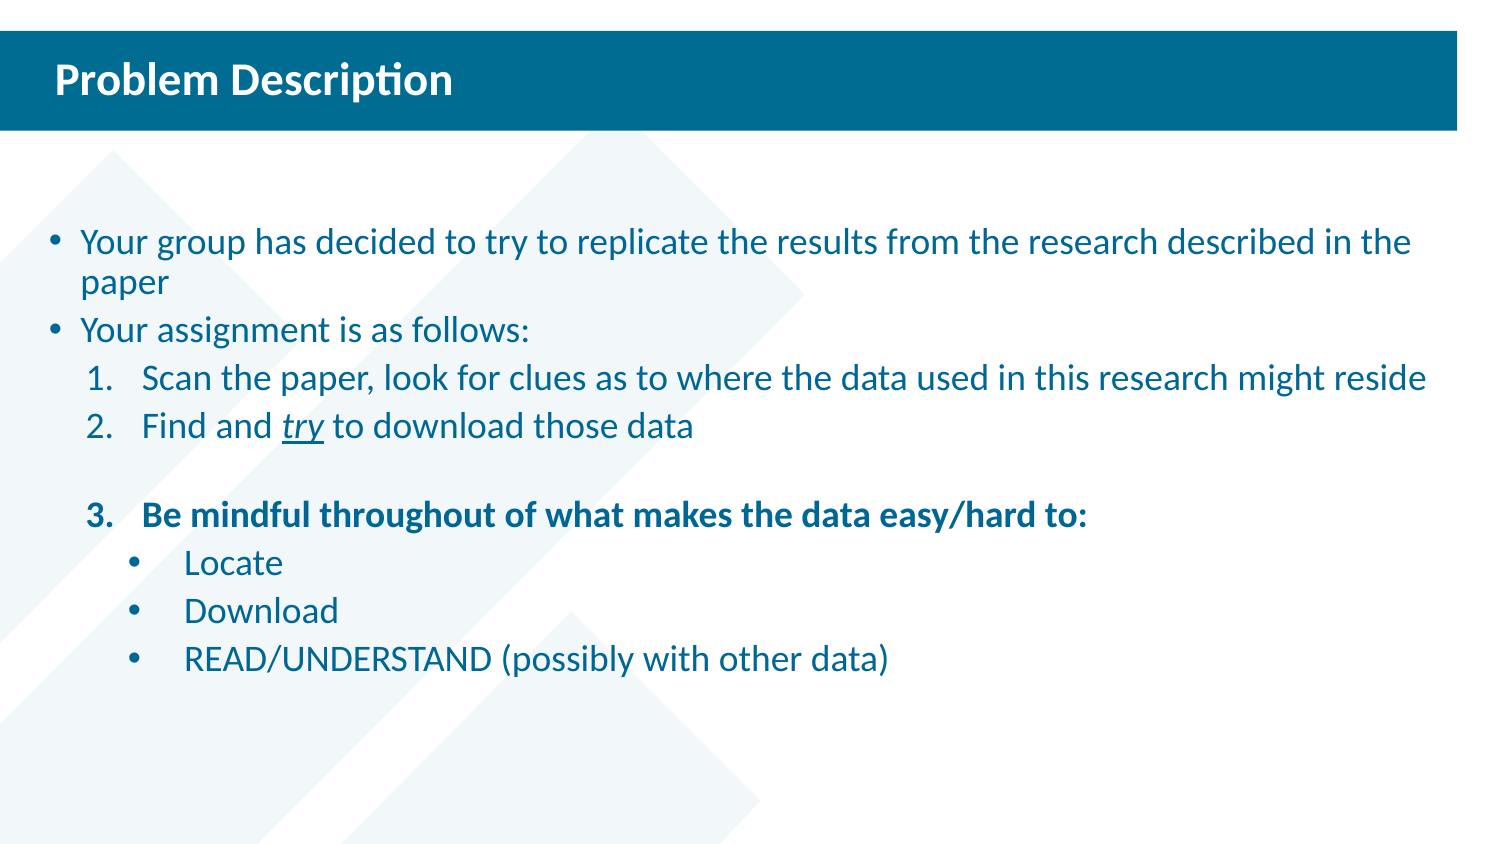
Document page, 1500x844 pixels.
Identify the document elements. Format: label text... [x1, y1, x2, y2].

list Your group has decided to try to replicate the results from the research described in the paper Your assignment is as follows: Scan the paper, look for clues as to where the data used in this research might reside Find and try to download those data Be mindful throughout of what makes the data easy/hard to: Locate Download READ/UNDERSTAND (possibly with other data) [33, 214, 1458, 844]
title Problem Description [0, 30, 1458, 131]
